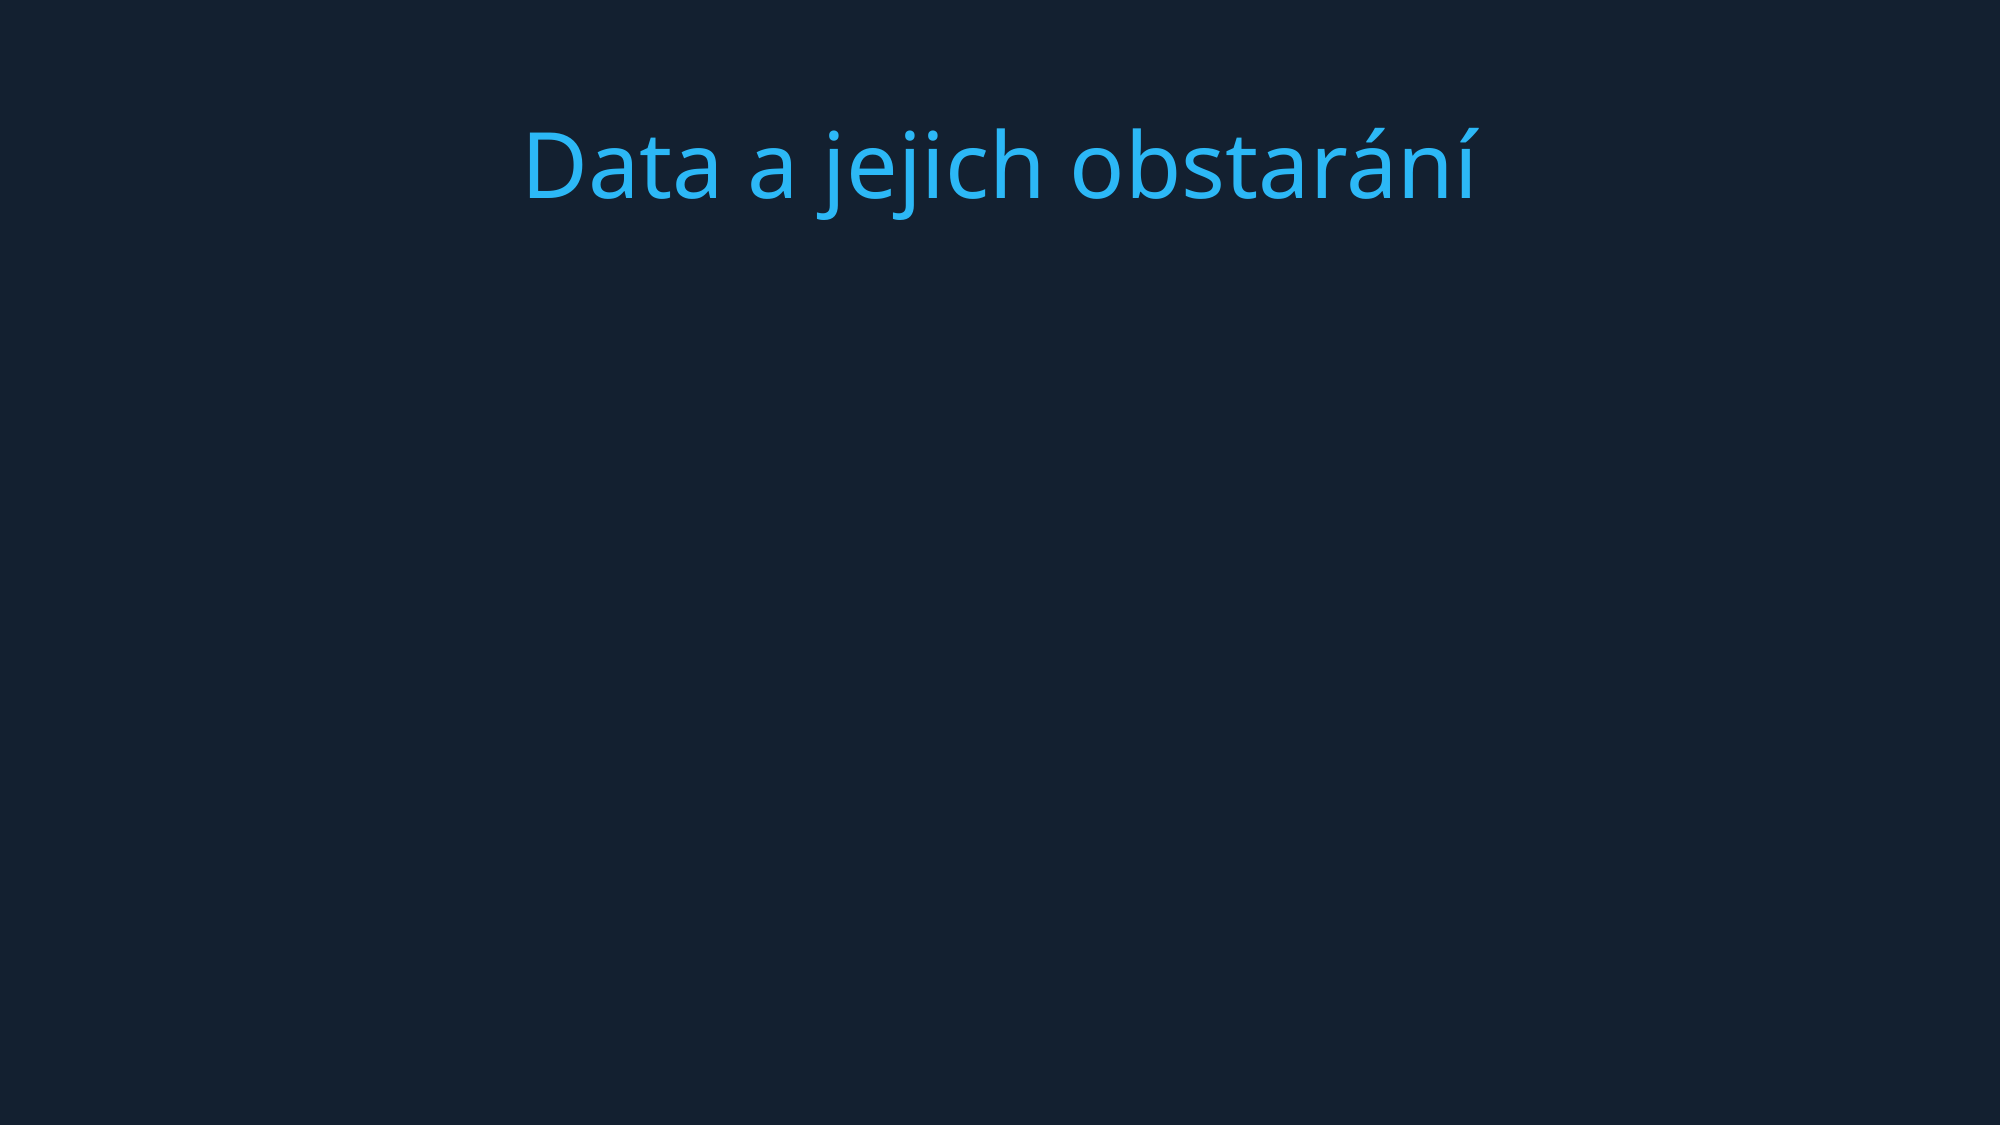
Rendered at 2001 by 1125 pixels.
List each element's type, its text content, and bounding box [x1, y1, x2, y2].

title Data a jejich obstarání [137, 59, 1863, 278]
